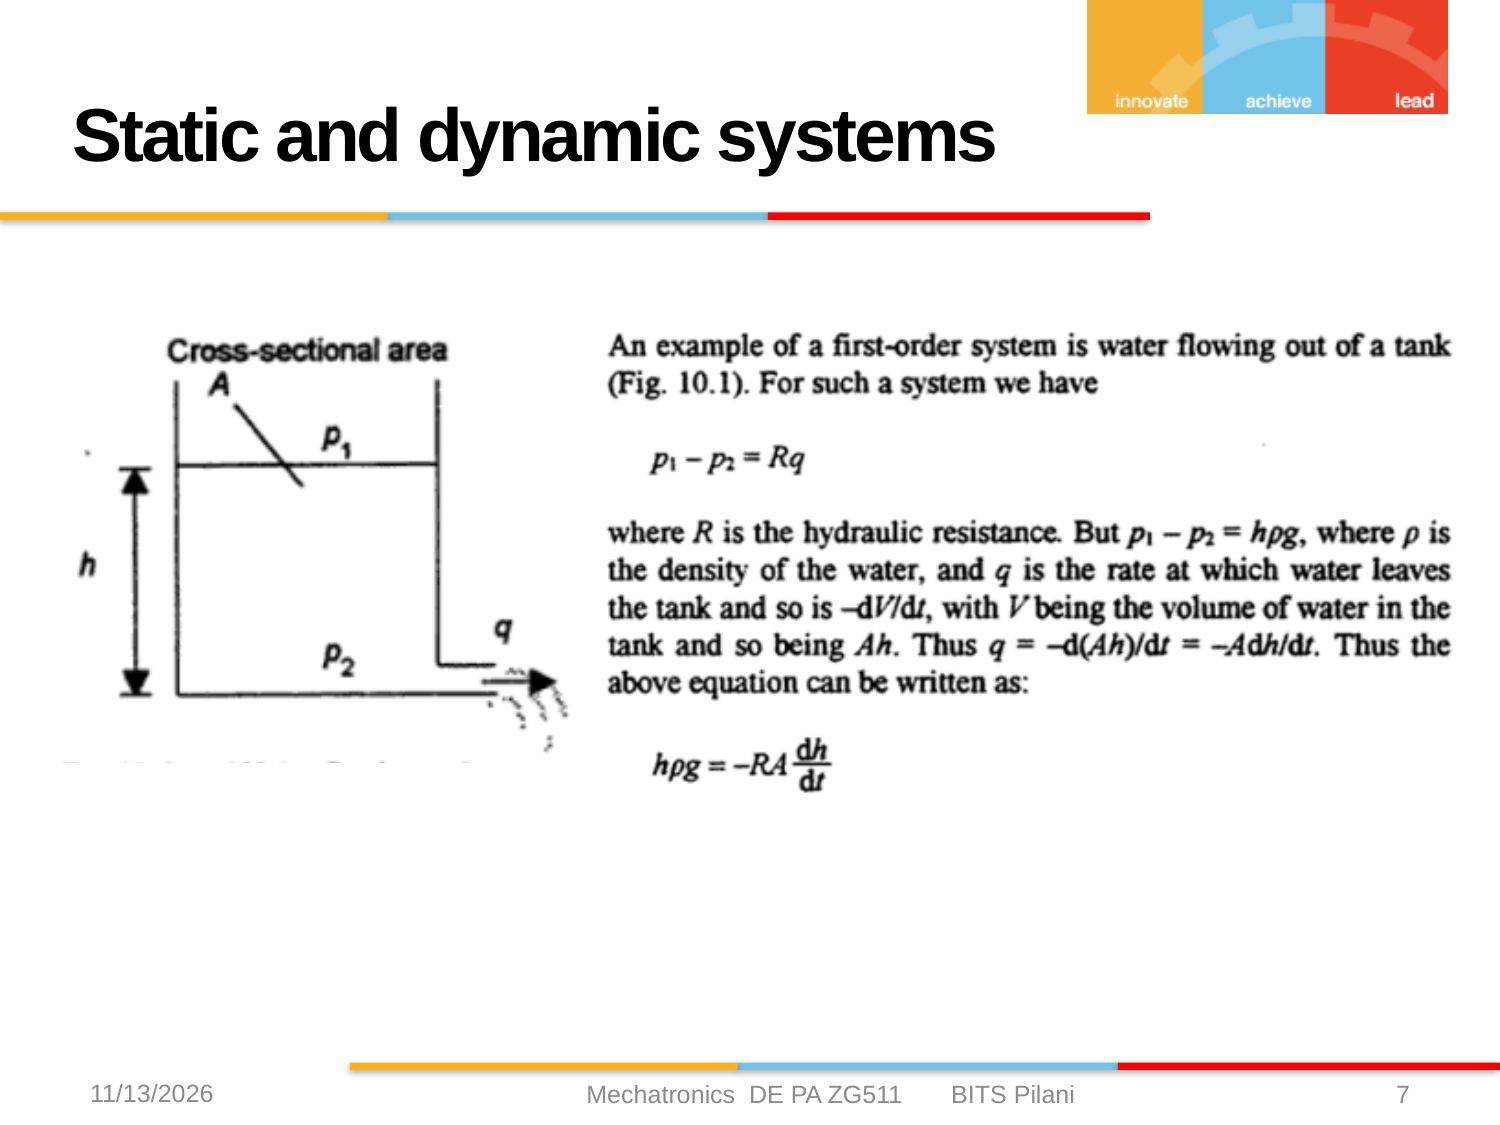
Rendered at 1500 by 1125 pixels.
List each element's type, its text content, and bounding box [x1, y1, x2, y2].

footer Mechatronics DE PA ZG511 BITS Pilani [474, 1062, 1188, 1125]
slide_number 7 [1250, 1062, 1425, 1125]
picture [587, 312, 1469, 800]
title Static and dynamic systems [57, 37, 1408, 225]
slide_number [75, 1062, 425, 1123]
picture [1087, 0, 1448, 114]
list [62, 312, 585, 763]
